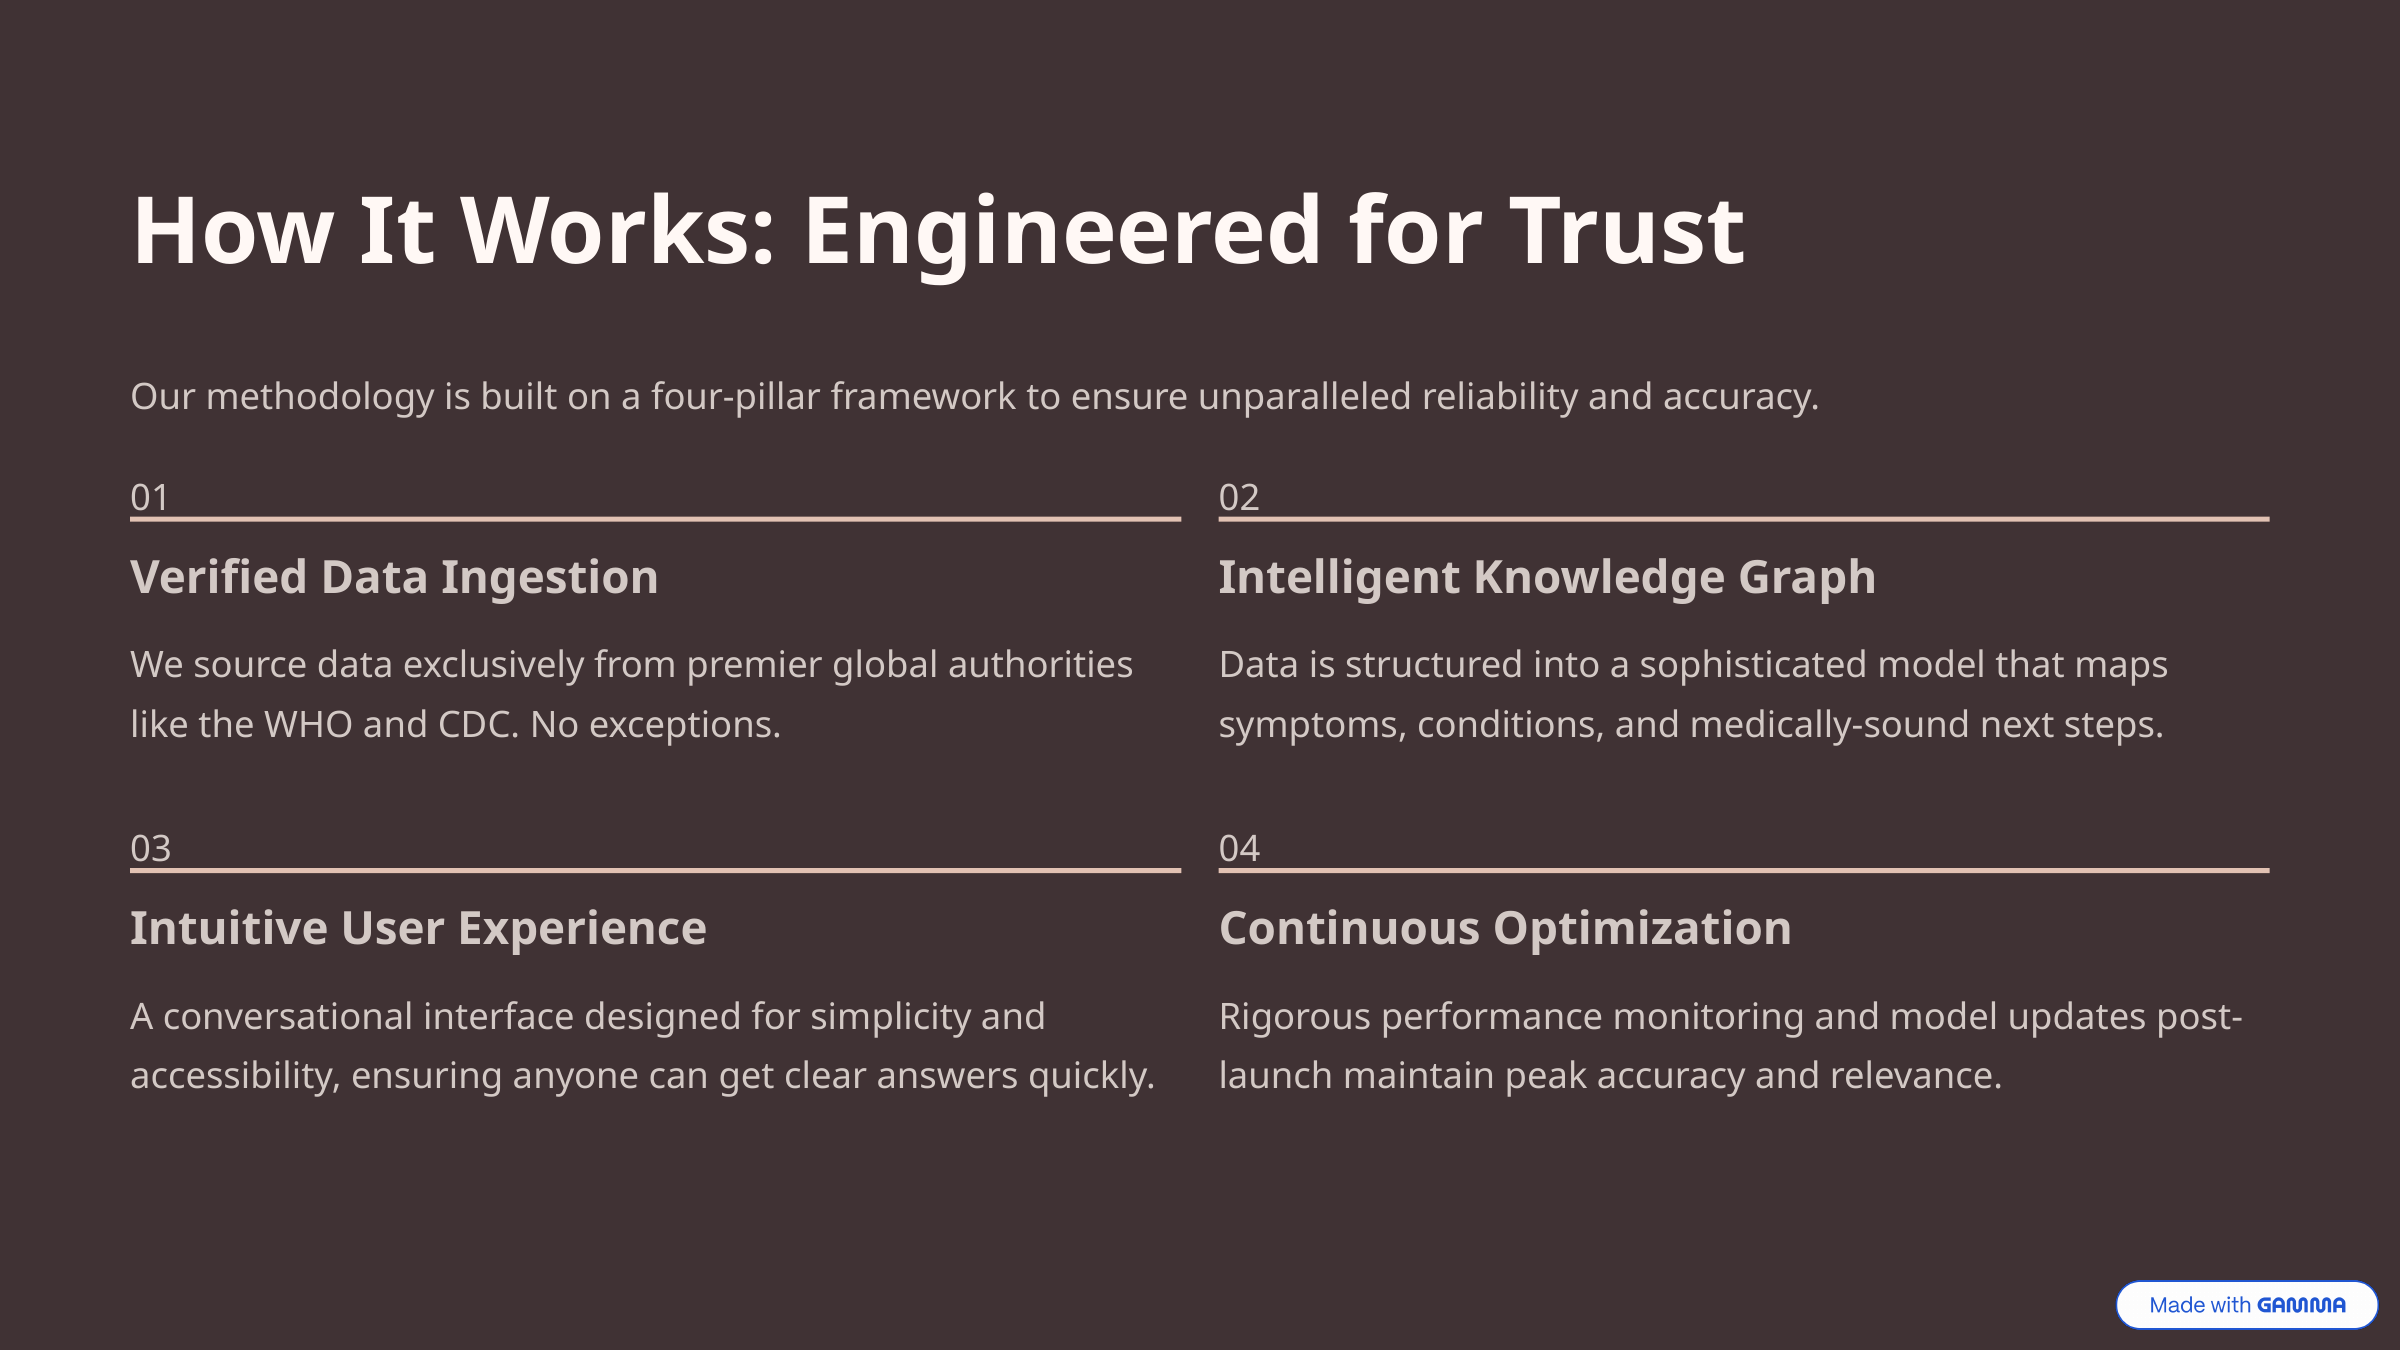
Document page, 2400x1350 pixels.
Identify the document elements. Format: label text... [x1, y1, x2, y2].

text_box Rigorous performance monitoring and model updates post-launch maintain peak accuracy and relevance. [1218, 977, 2270, 1097]
text_box 02 [1218, 458, 1256, 505]
text_box 04 [1218, 809, 1256, 857]
text_box [130, 516, 1182, 522]
text_box 01 [130, 458, 168, 505]
text_box How It Works: Engineered for Trust [130, 166, 1808, 283]
text_box Continuous Optimization [1218, 896, 1817, 955]
text_box Intelligent Knowledge Graph [1218, 545, 1900, 604]
text_box 03 [130, 809, 168, 857]
text_box Verified Data Ingestion [130, 545, 676, 604]
text_box Our methodology is built on a four-pillar framework to ensure unparalleled reliability and accuracy. [130, 356, 2270, 417]
text_box We source data exclusively from premier global authorities like the WHO and CDC. No exceptions. [130, 625, 1182, 745]
text_box A conversational interface designed for simplicity and accessibility, ensuring anyone can get clear answers quickly. [130, 977, 1182, 1156]
picture [2106, 1271, 2389, 1339]
text_box Data is structured into a sophisticated model that maps symptoms, conditions, and medically-sound next steps. [1218, 625, 2270, 745]
text_box [1218, 516, 2270, 522]
text_box [130, 868, 1182, 874]
text_box [1218, 868, 2270, 874]
text_box Intuitive User Experience [130, 896, 733, 955]
